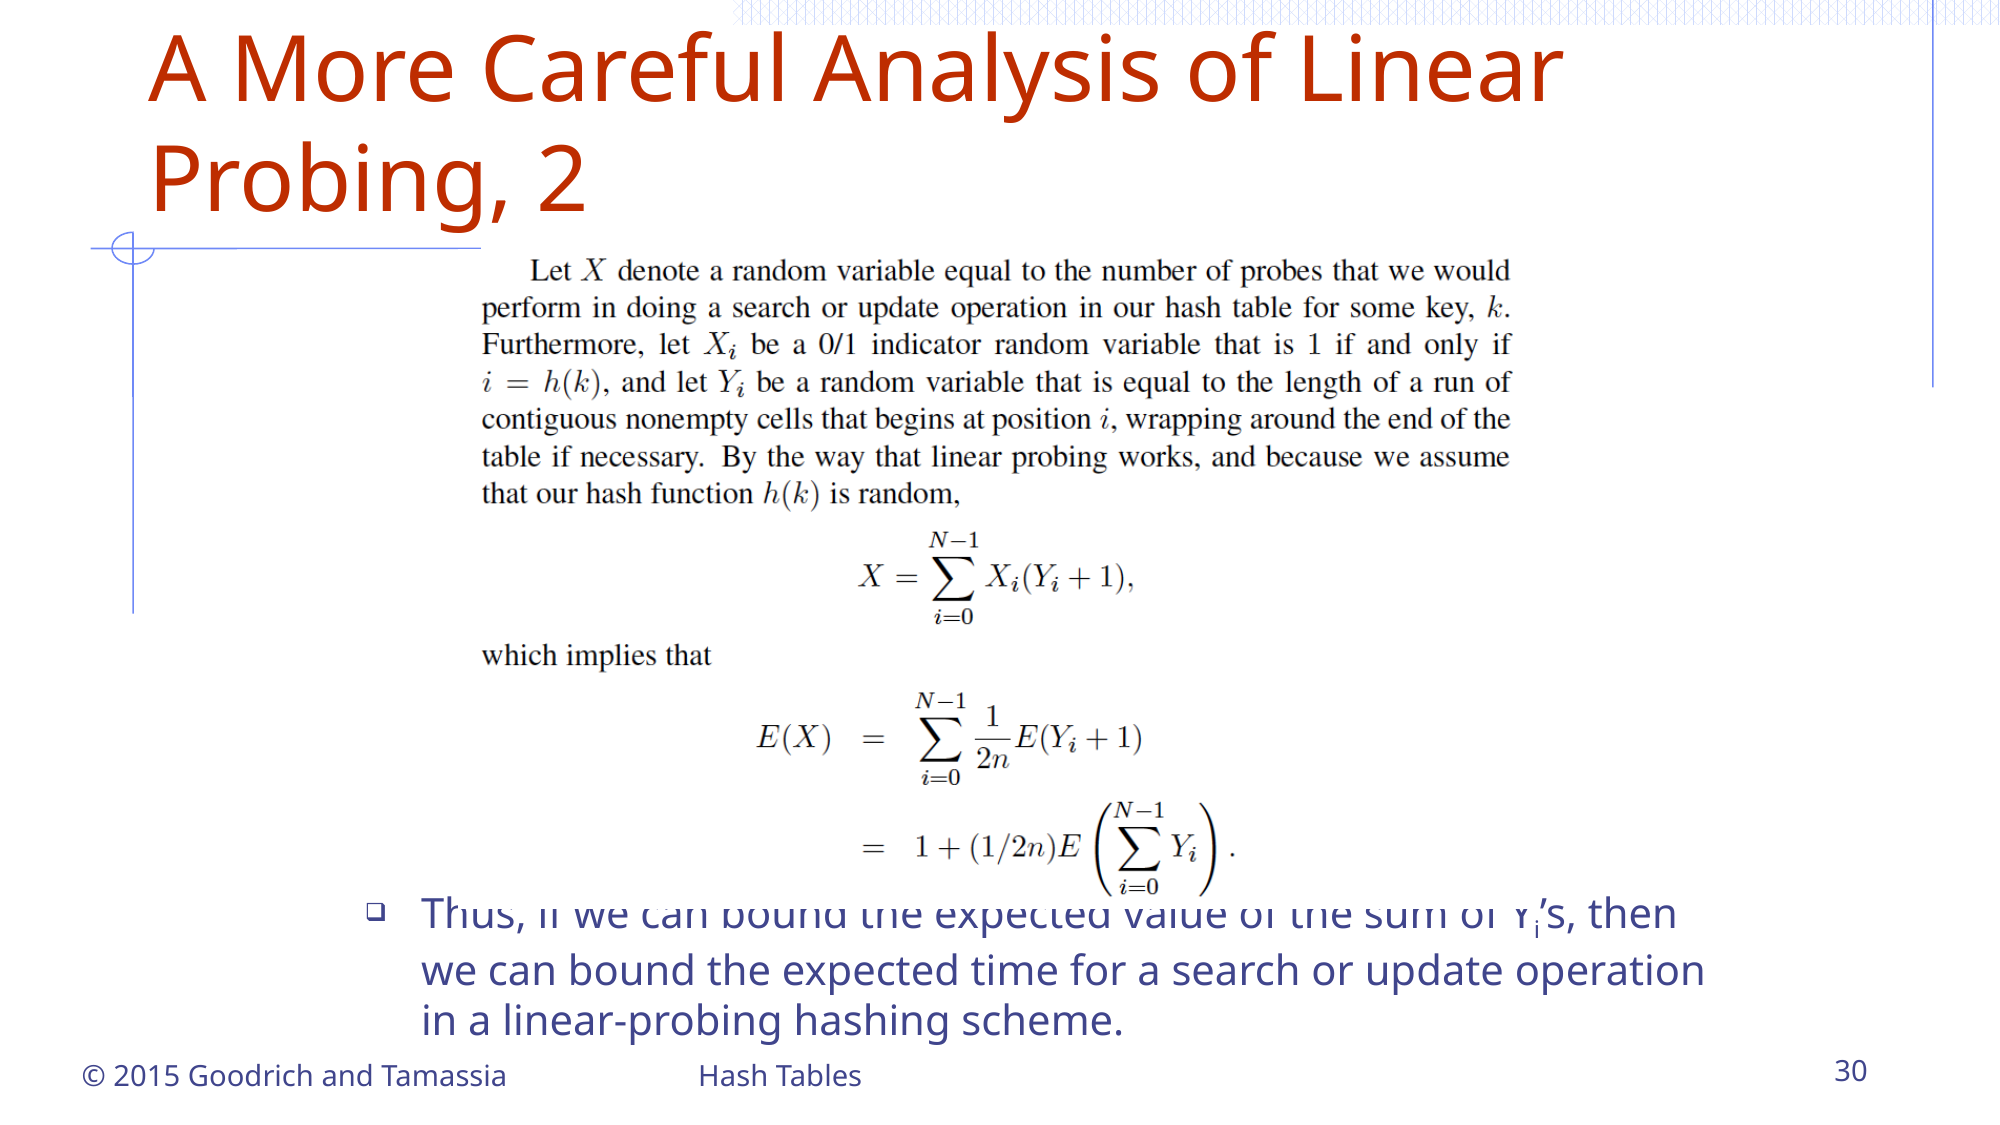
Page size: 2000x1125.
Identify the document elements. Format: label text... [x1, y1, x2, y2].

title A More Careful Analysis of Linear Probing, 2 [133, 50, 1883, 238]
slide_number © 2015 Goodrich and Tamassia [66, 1024, 682, 1101]
slide_number 30 [1432, 1024, 1884, 1101]
footer Hash Tables [682, 1024, 1317, 1101]
picture [458, 249, 1538, 909]
list Thus, if we can bound the expected value of the sum of Yi’s, then we can bound the expected time for a search or update operation in a linear-probing hashing scheme. [349, 237, 1725, 1038]
